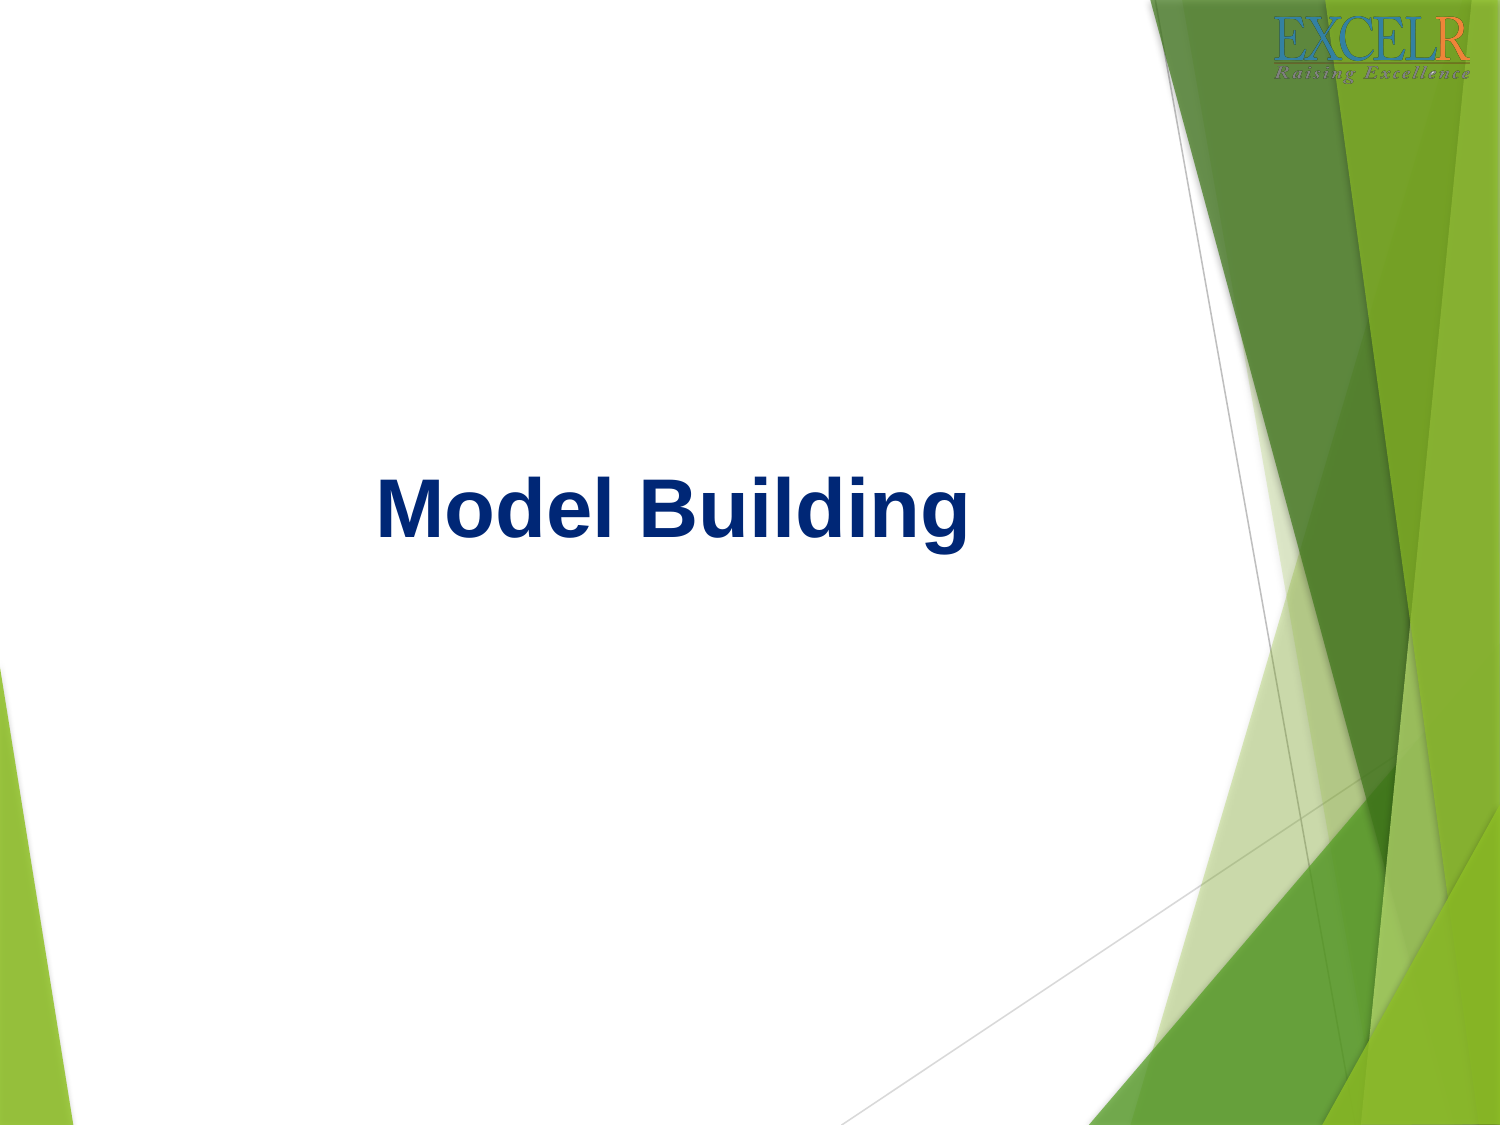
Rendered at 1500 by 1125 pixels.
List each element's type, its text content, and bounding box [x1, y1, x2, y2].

text_box Model Building [360, 446, 1016, 562]
picture [1274, 15, 1471, 85]
